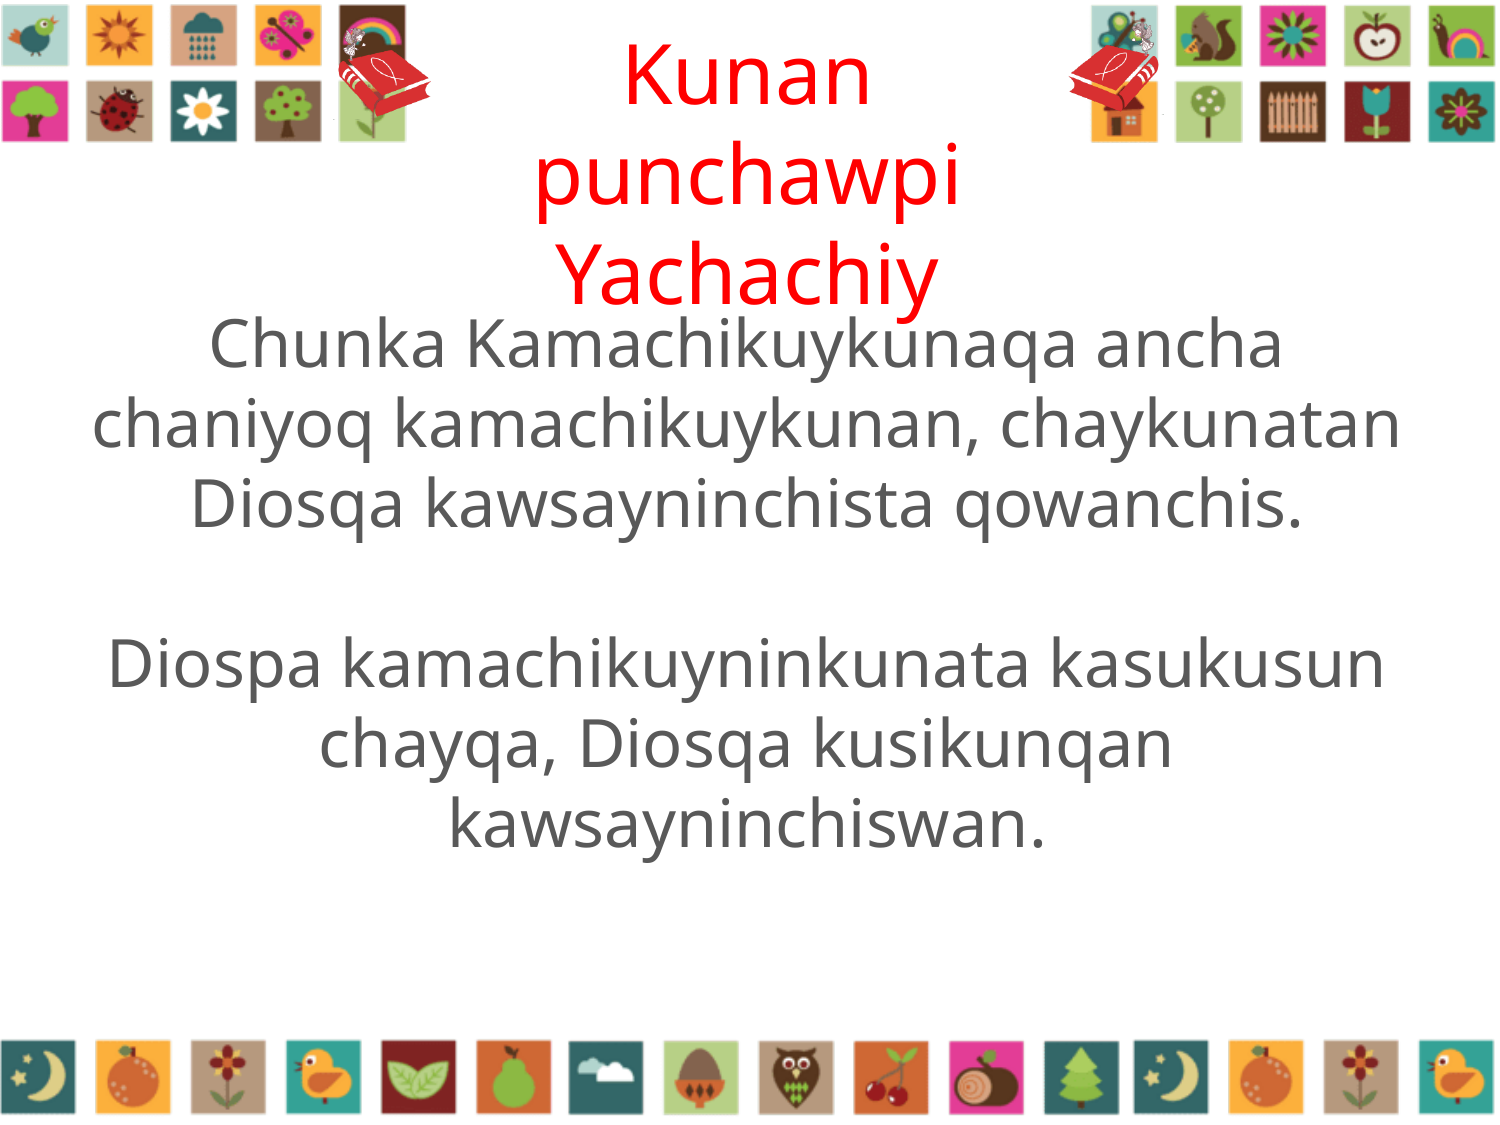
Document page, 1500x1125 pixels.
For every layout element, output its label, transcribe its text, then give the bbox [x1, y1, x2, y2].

picture [1037, 3, 1500, 150]
text_box Chunka Kamachikuykunaqa ancha chaniyoq kamachikuykunan, chaykunatan Diosqa kawsayninchista qowanchis. Diospa kamachikuyninkunata kasukusun chayqa, Diosqa kusikunqan kawsayninchiswan. [74, 293, 1421, 1027]
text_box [0, 1028, 1500, 1118]
text_box Kunan punchawpi Yachachiy [414, 13, 1080, 293]
picture [0, 3, 463, 150]
